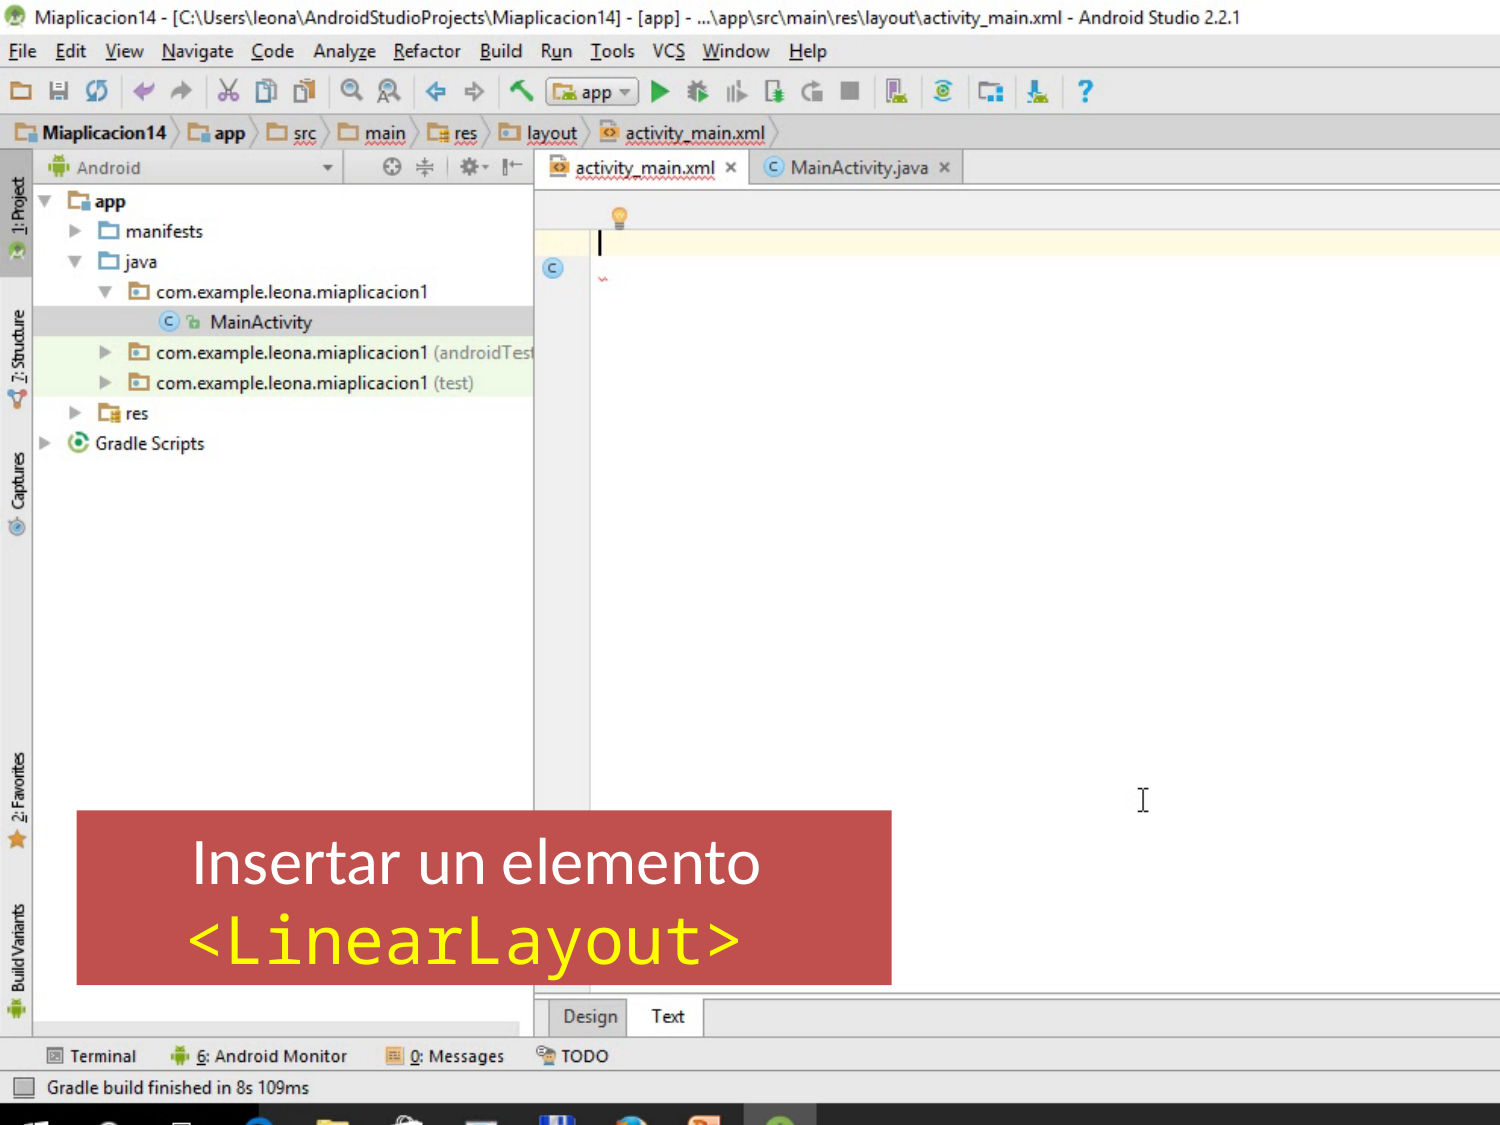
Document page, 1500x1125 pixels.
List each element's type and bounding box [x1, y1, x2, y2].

text_box [0, 0, 1500, 1125]
